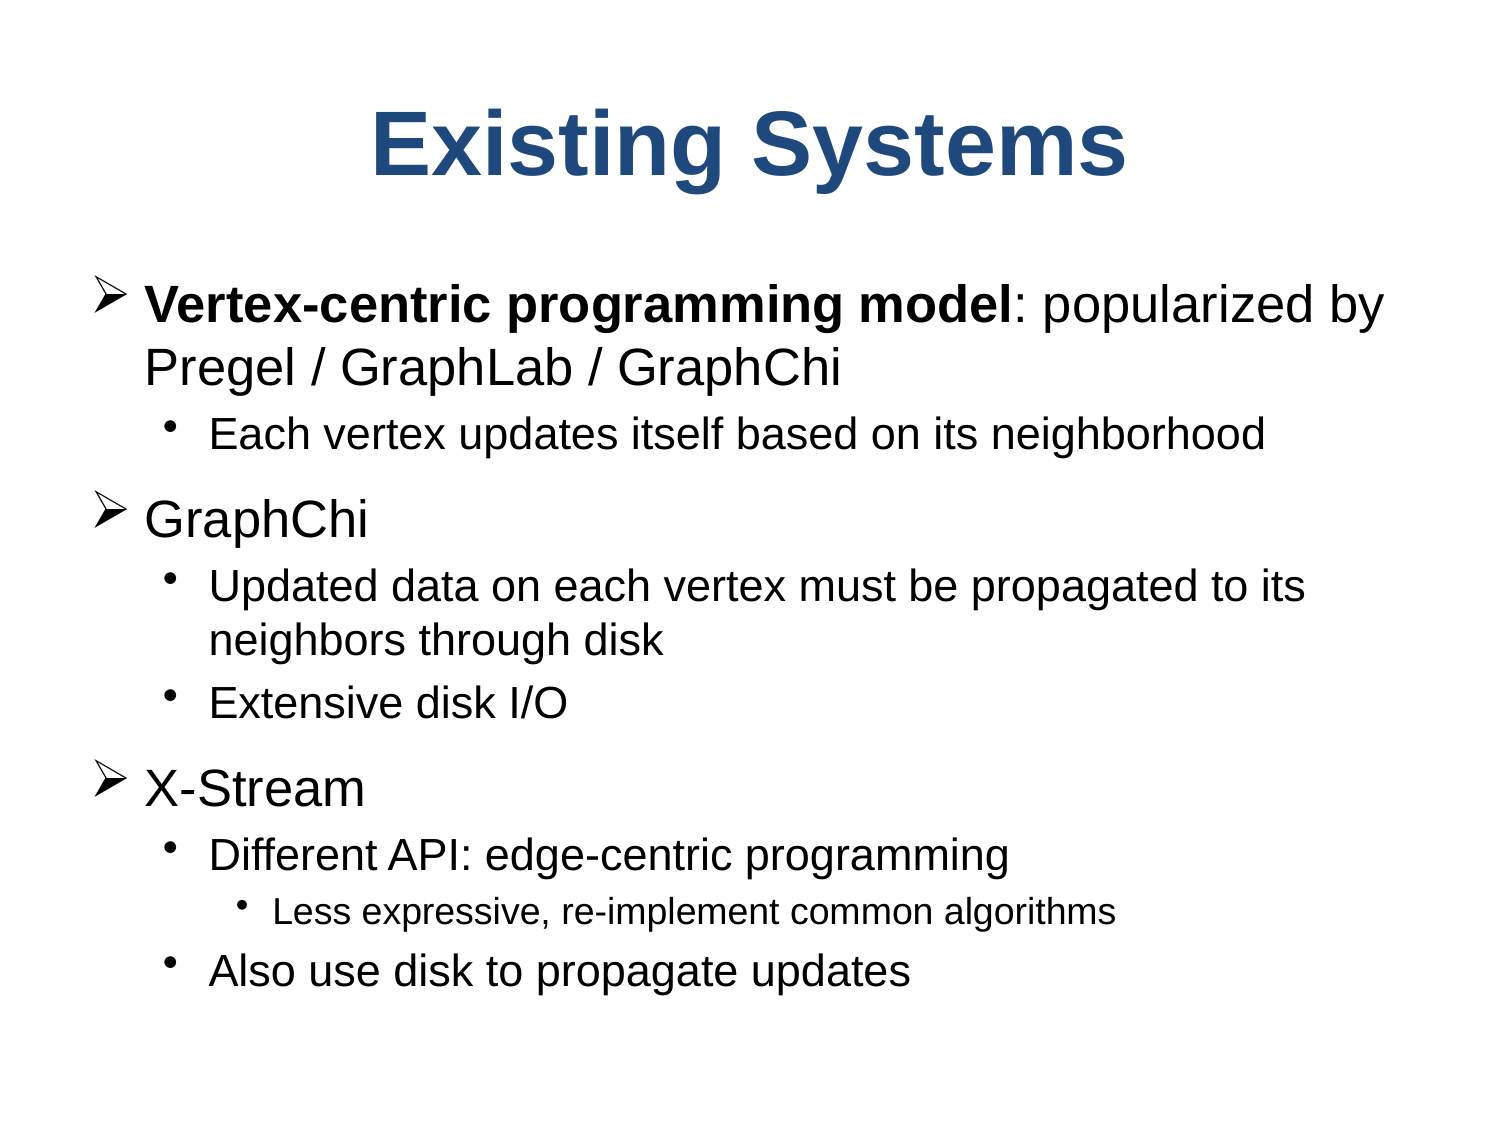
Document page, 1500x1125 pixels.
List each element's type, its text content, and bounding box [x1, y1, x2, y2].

title Existing Systems [75, 45, 1425, 233]
list Vertex-centric programming model: popularized by Pregel / GraphLab / GraphChi Each vertex updates itself based on its neighborhood GraphChi Updated data on each vertex must be propagated to its neighbors through disk Extensive disk I/O X-Stream Different API: edge-centric programming Less expressive, re-implement common algorithms Also use disk to propagate updates [75, 262, 1425, 1005]
